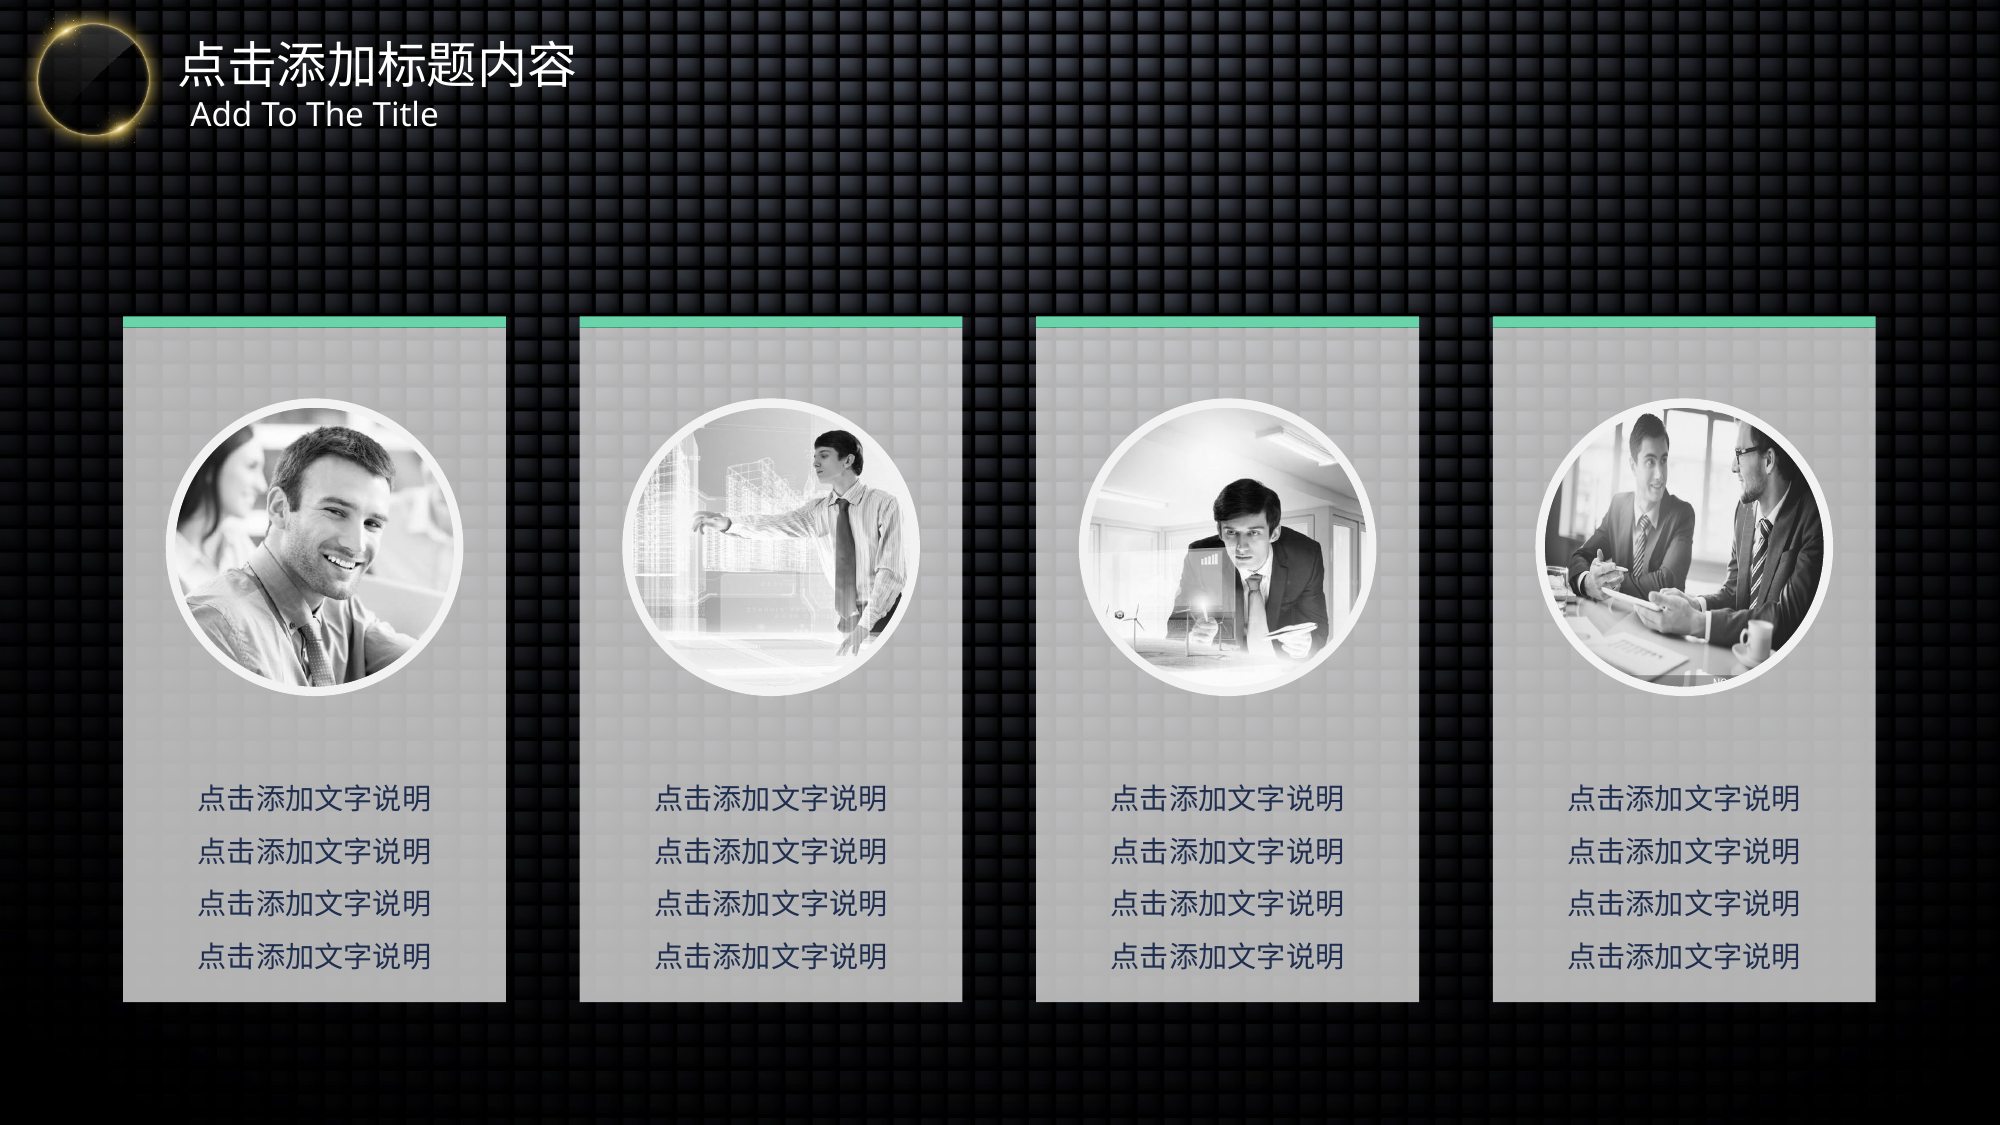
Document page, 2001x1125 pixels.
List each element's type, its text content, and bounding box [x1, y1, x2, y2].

text_box [1492, 315, 1877, 329]
text_box 点击添加文字说明 点击添加文字说明 点击添加文字说明 点击添加文字说明 [1059, 755, 1396, 981]
text_box 点击添加文字说明 点击添加文字说明 点击添加文字说明 点击添加文字说明 [146, 755, 483, 981]
text_box [122, 329, 507, 1003]
text_box [1035, 329, 1420, 1003]
text_box 点击添加文字说明 点击添加文字说明 点击添加文字说明 点击添加文字说明 [602, 755, 940, 981]
picture [0, 0, 2000, 1125]
text_box [1492, 329, 1877, 1003]
text_box [579, 315, 964, 329]
text_box [122, 315, 507, 329]
text_box [1035, 315, 1420, 329]
text_box [579, 329, 964, 1003]
text_box 点击添加文字说明 点击添加文字说明 点击添加文字说明 点击添加文字说明 [1515, 755, 1853, 981]
